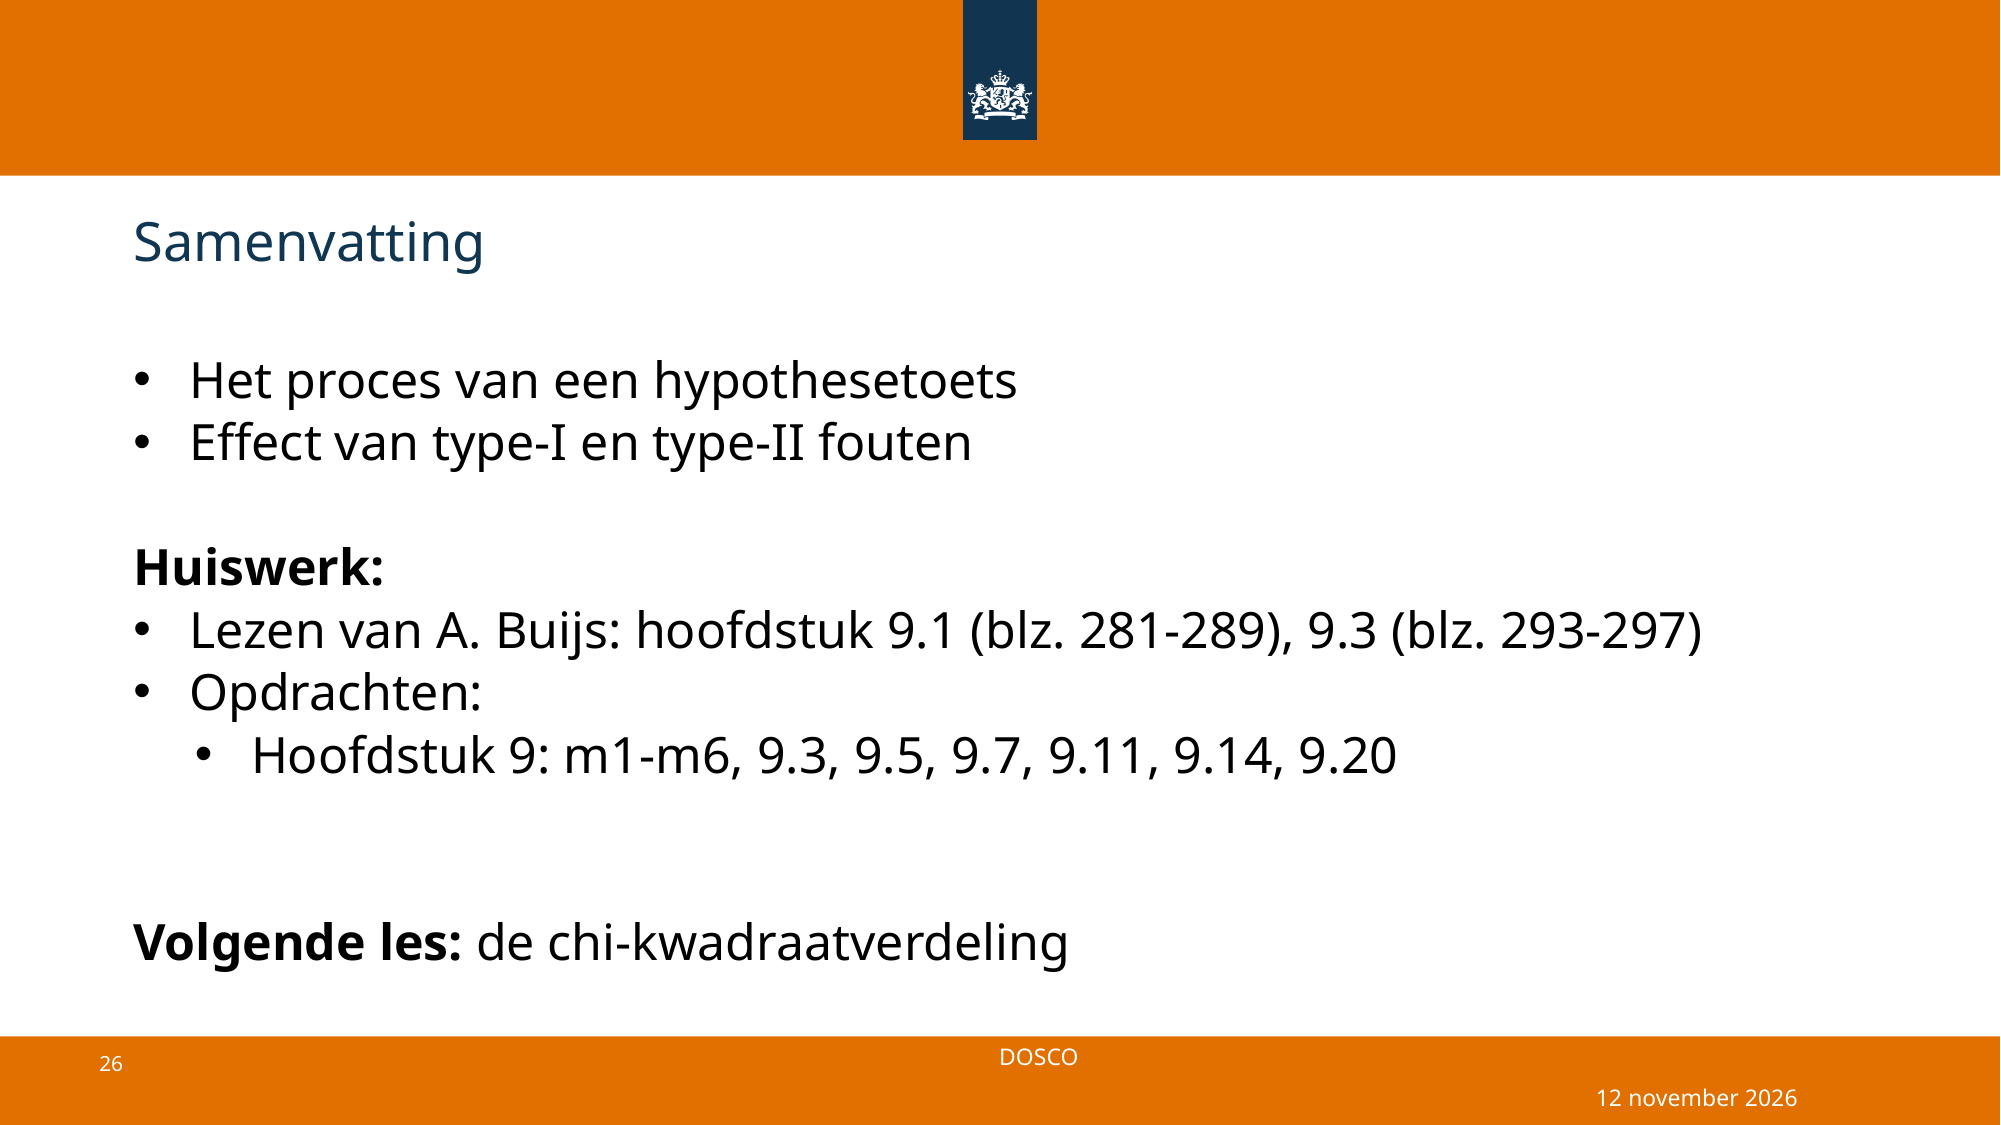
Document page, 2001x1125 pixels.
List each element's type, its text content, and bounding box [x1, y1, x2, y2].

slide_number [1580, 1069, 1946, 1125]
picture [963, 0, 1037, 140]
list Het proces van een hypothesetoets Effect van type-I en type-II fouten Huiswerk: Lezen van A. Buijs: hoofdstuk 9.1 (blz. 281-289), 9.3 (blz. 293-297) Opdrachten: Hoofdstuk 9: m1-m6, 9.3, 9.5, 9.7, 9.11, 9.14, 9.20 Volgende les: de chi-kwadraatverdeling [133, 290, 1898, 988]
title Samenvatting [133, 207, 1834, 273]
